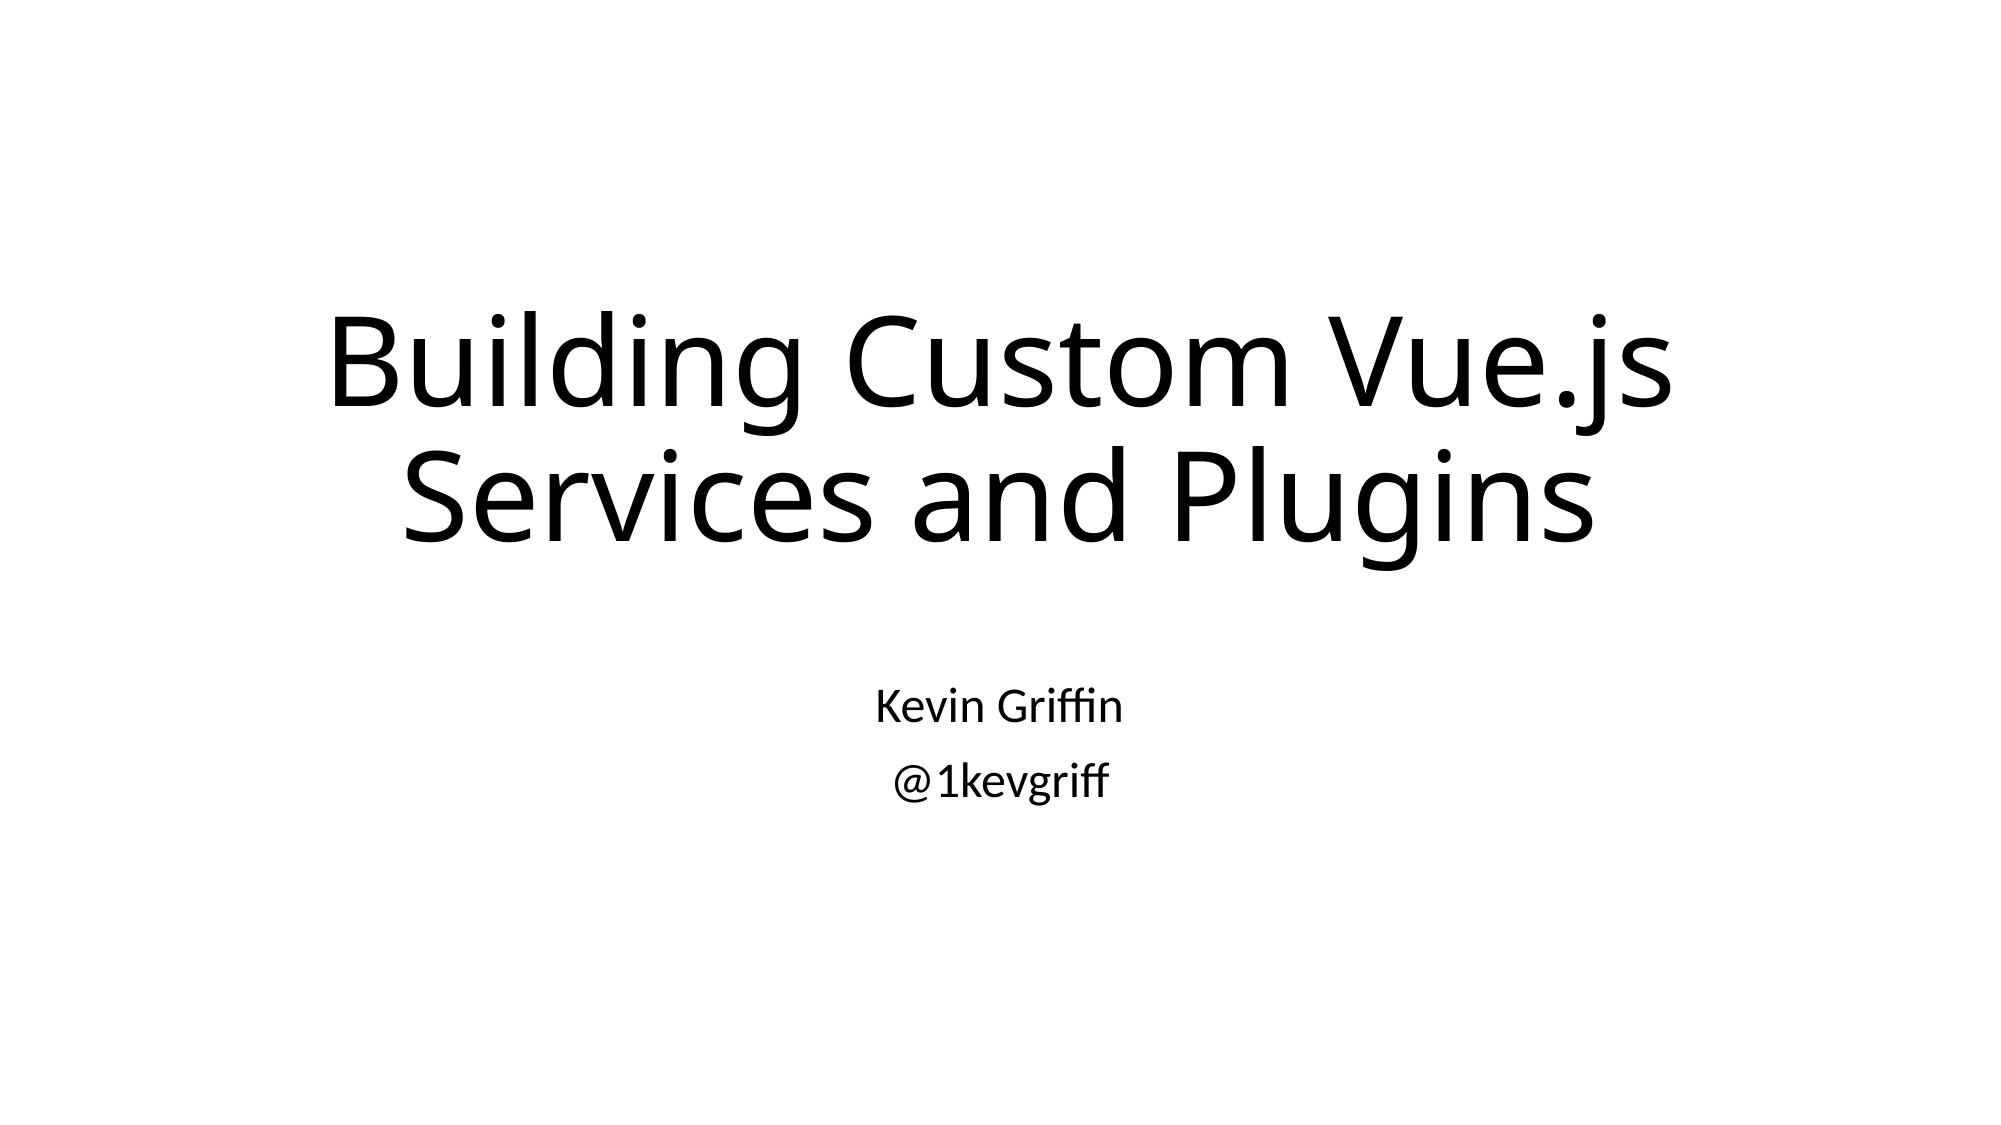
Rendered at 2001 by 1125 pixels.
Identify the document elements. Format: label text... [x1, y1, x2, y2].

subtitle Kevin Griffin @1kevgriff [249, 590, 1750, 863]
title Building Custom Vue.js Services and Plugins [249, 184, 1750, 576]
